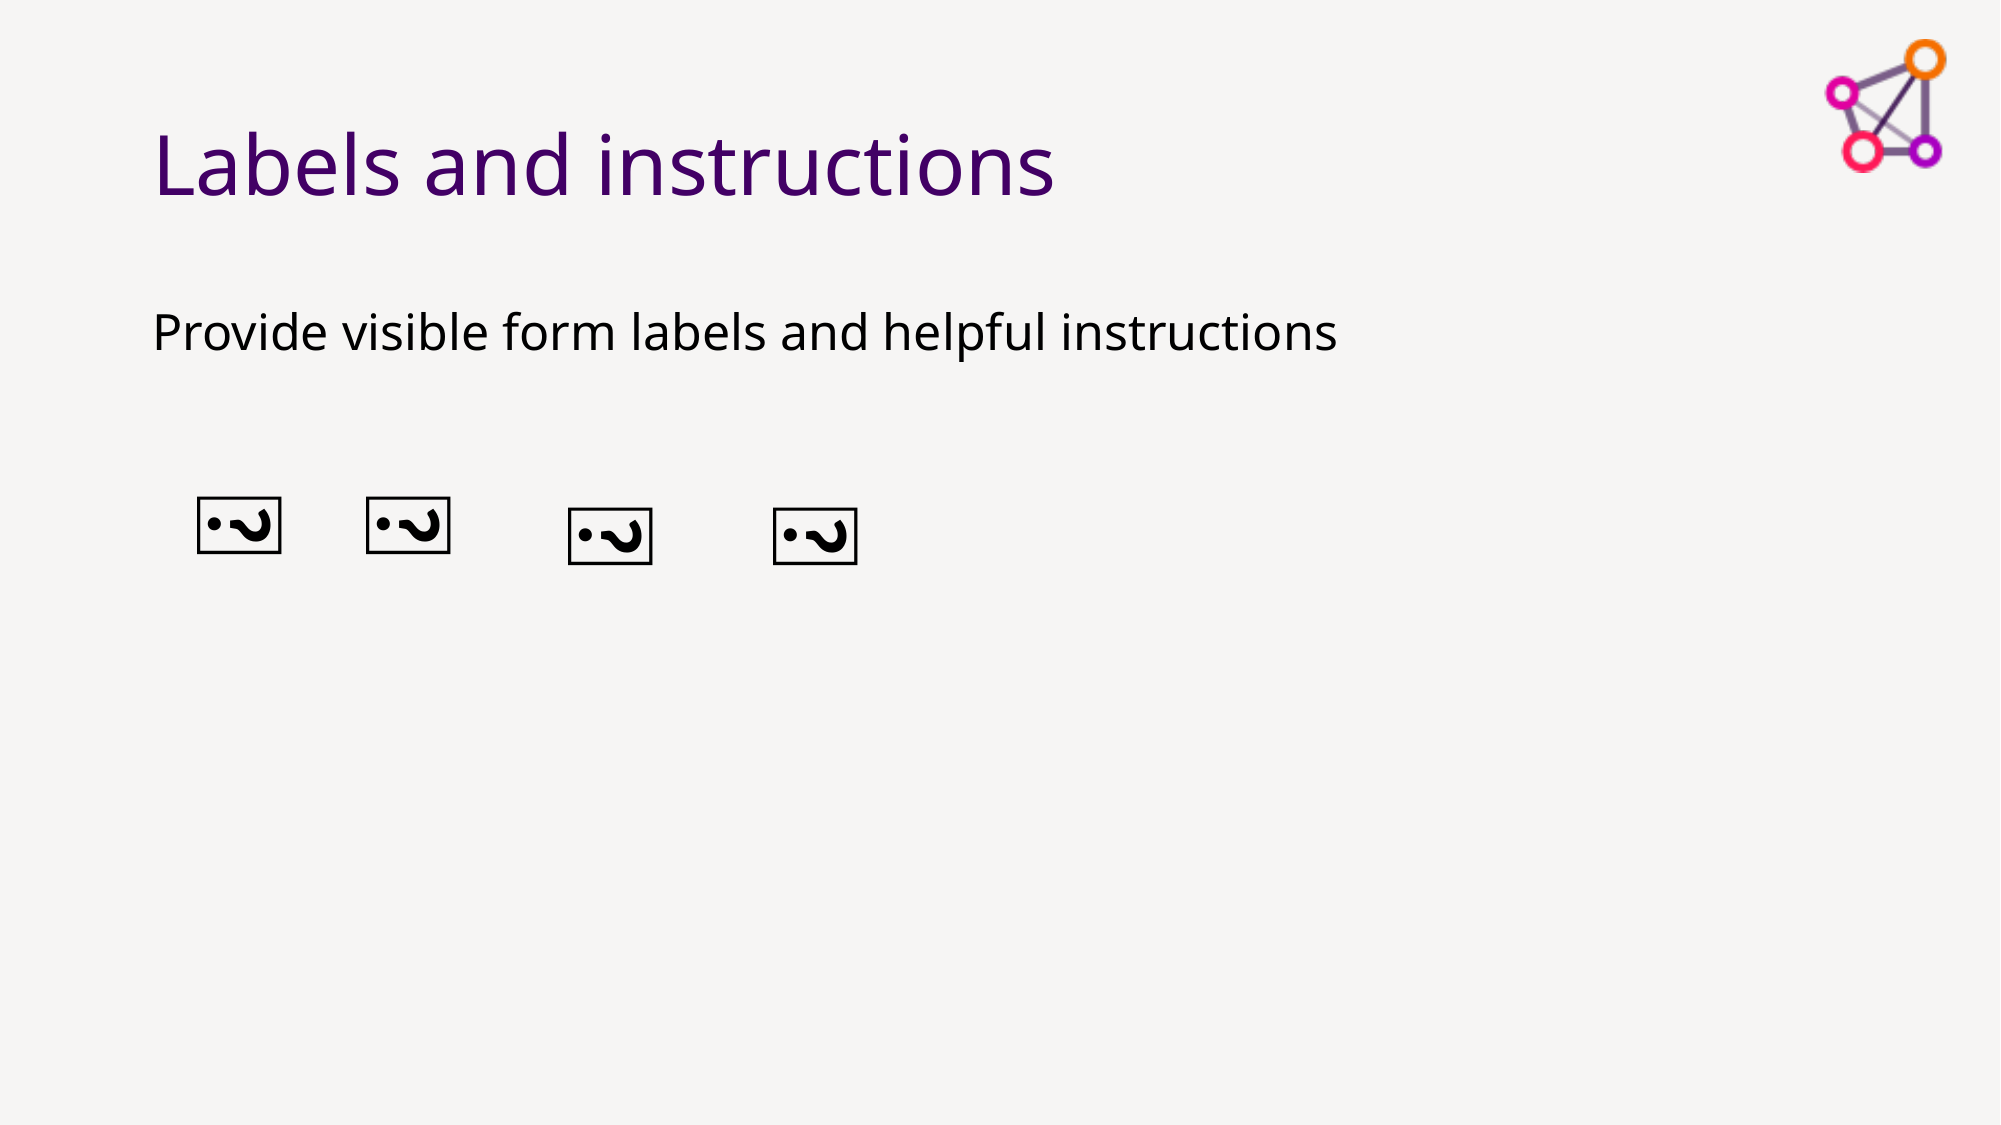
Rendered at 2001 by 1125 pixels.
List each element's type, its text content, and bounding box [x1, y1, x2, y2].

text_box 👣 [164, 479, 330, 646]
text_box 👣 [536, 490, 701, 657]
title Labels and instructions [137, 59, 1863, 278]
text_box 👣 [334, 479, 500, 646]
list Provide visible form labels and helpful instructions [137, 299, 1863, 1014]
picture [1821, 39, 1955, 173]
text_box 👣 [740, 490, 906, 657]
